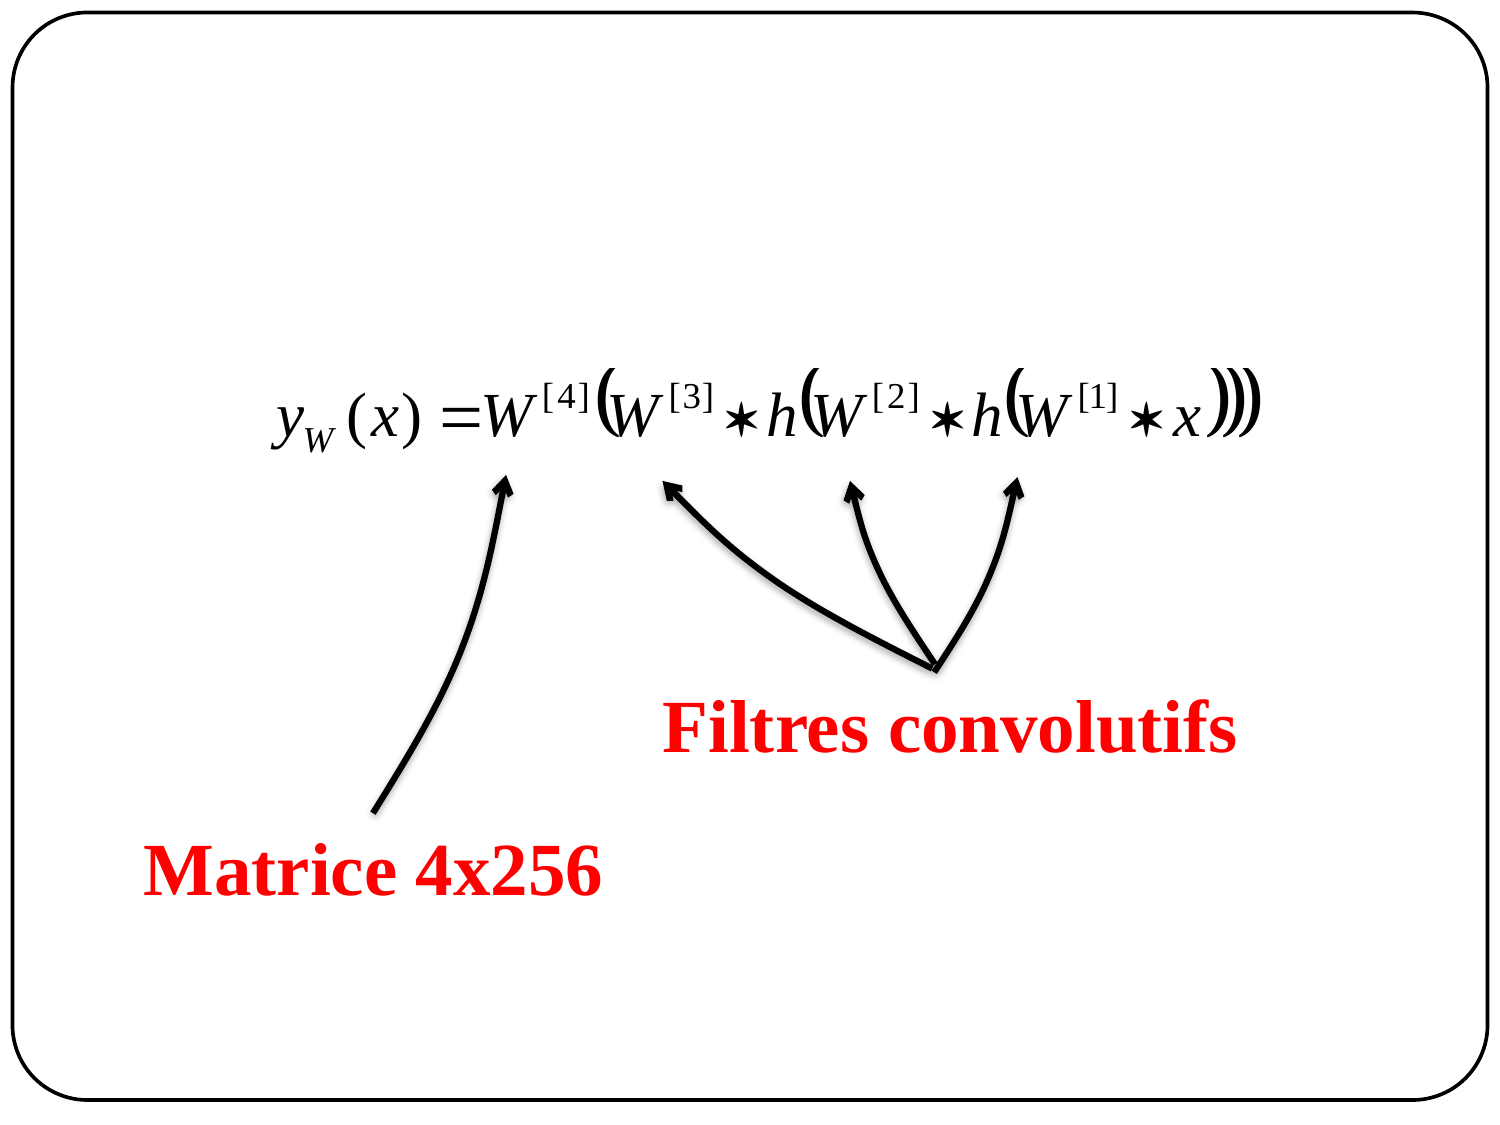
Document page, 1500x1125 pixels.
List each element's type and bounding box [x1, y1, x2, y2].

text_box [260, 368, 1262, 469]
text_box [128, 474, 619, 918]
text_box [648, 477, 1254, 775]
